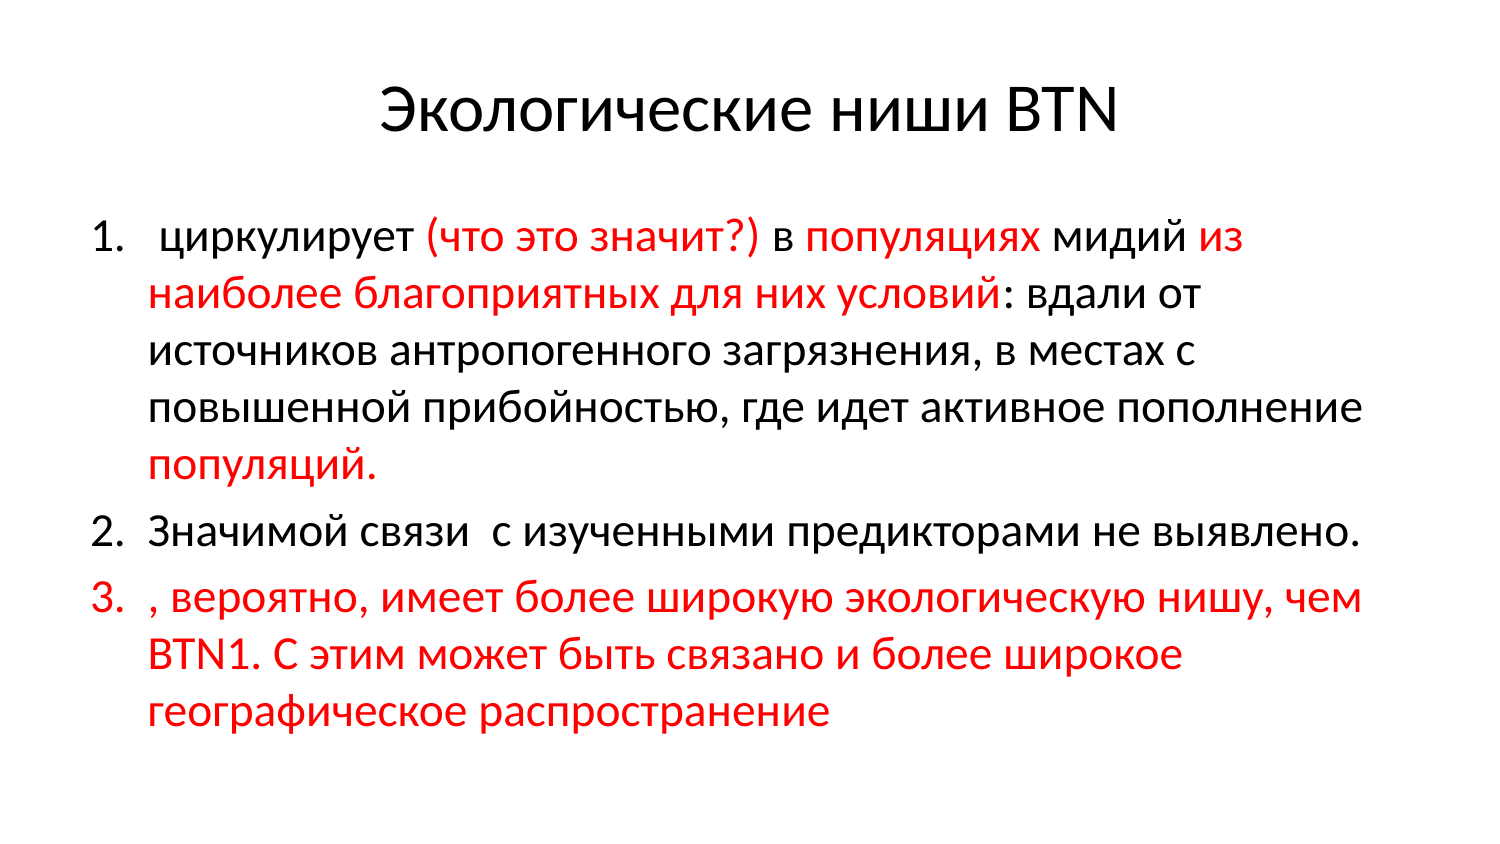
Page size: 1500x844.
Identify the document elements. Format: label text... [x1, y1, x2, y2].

title Экологические ниши BTN [75, 33, 1425, 175]
